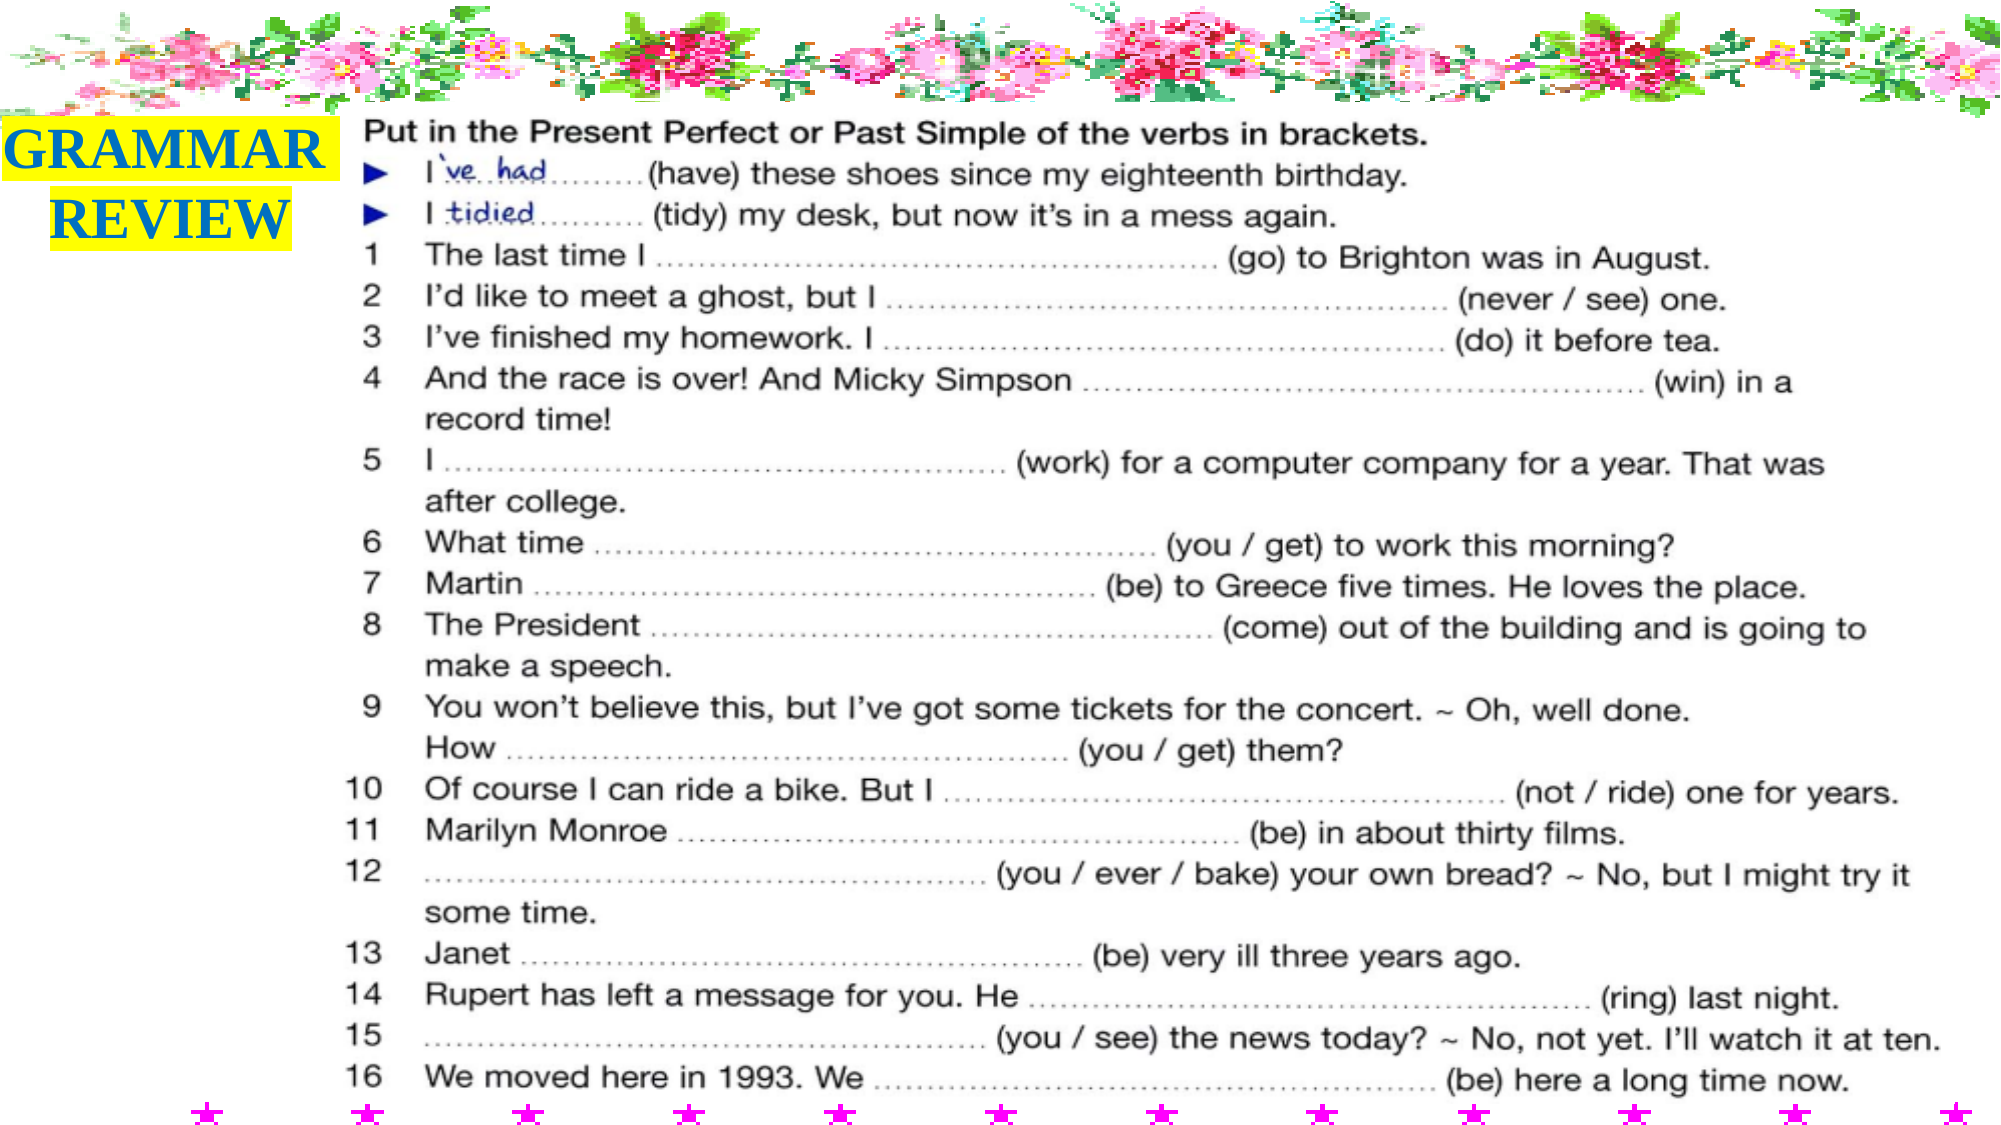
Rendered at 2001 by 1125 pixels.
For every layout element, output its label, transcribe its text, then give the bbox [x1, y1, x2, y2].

picture [0, 1, 2000, 1125]
text_box GRAMMAR REVIEW [0, 102, 337, 258]
